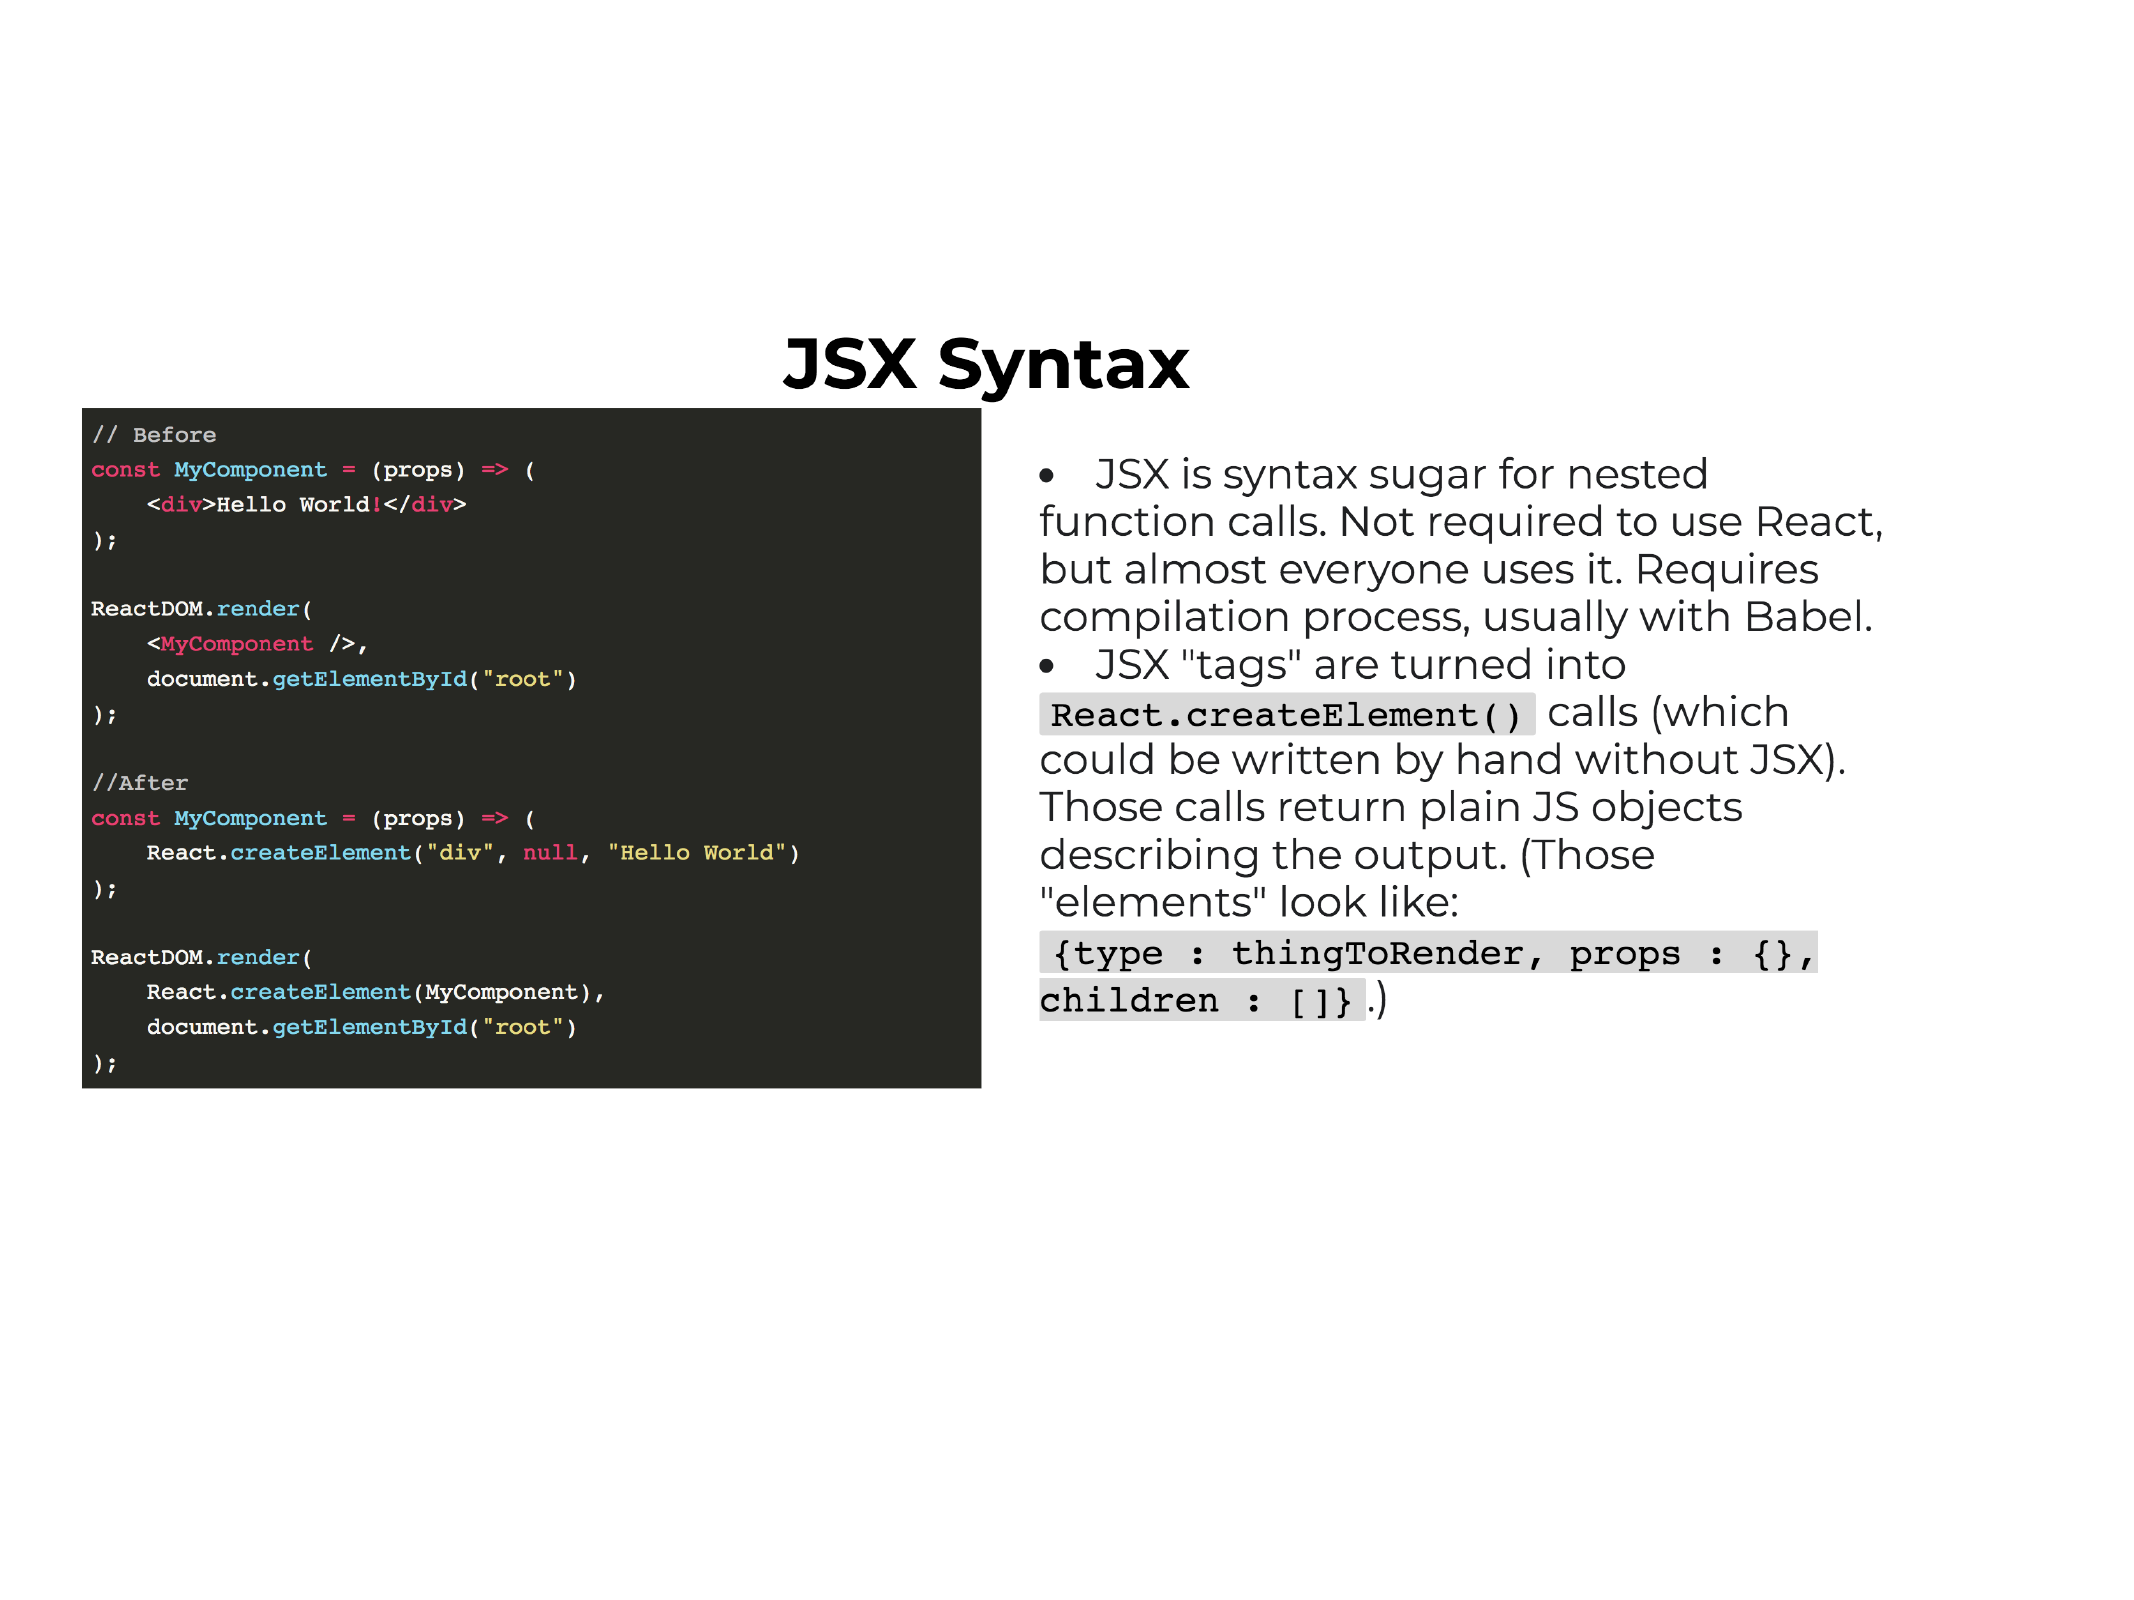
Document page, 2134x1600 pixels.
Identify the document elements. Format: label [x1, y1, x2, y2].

picture [0, 287, 2009, 1251]
